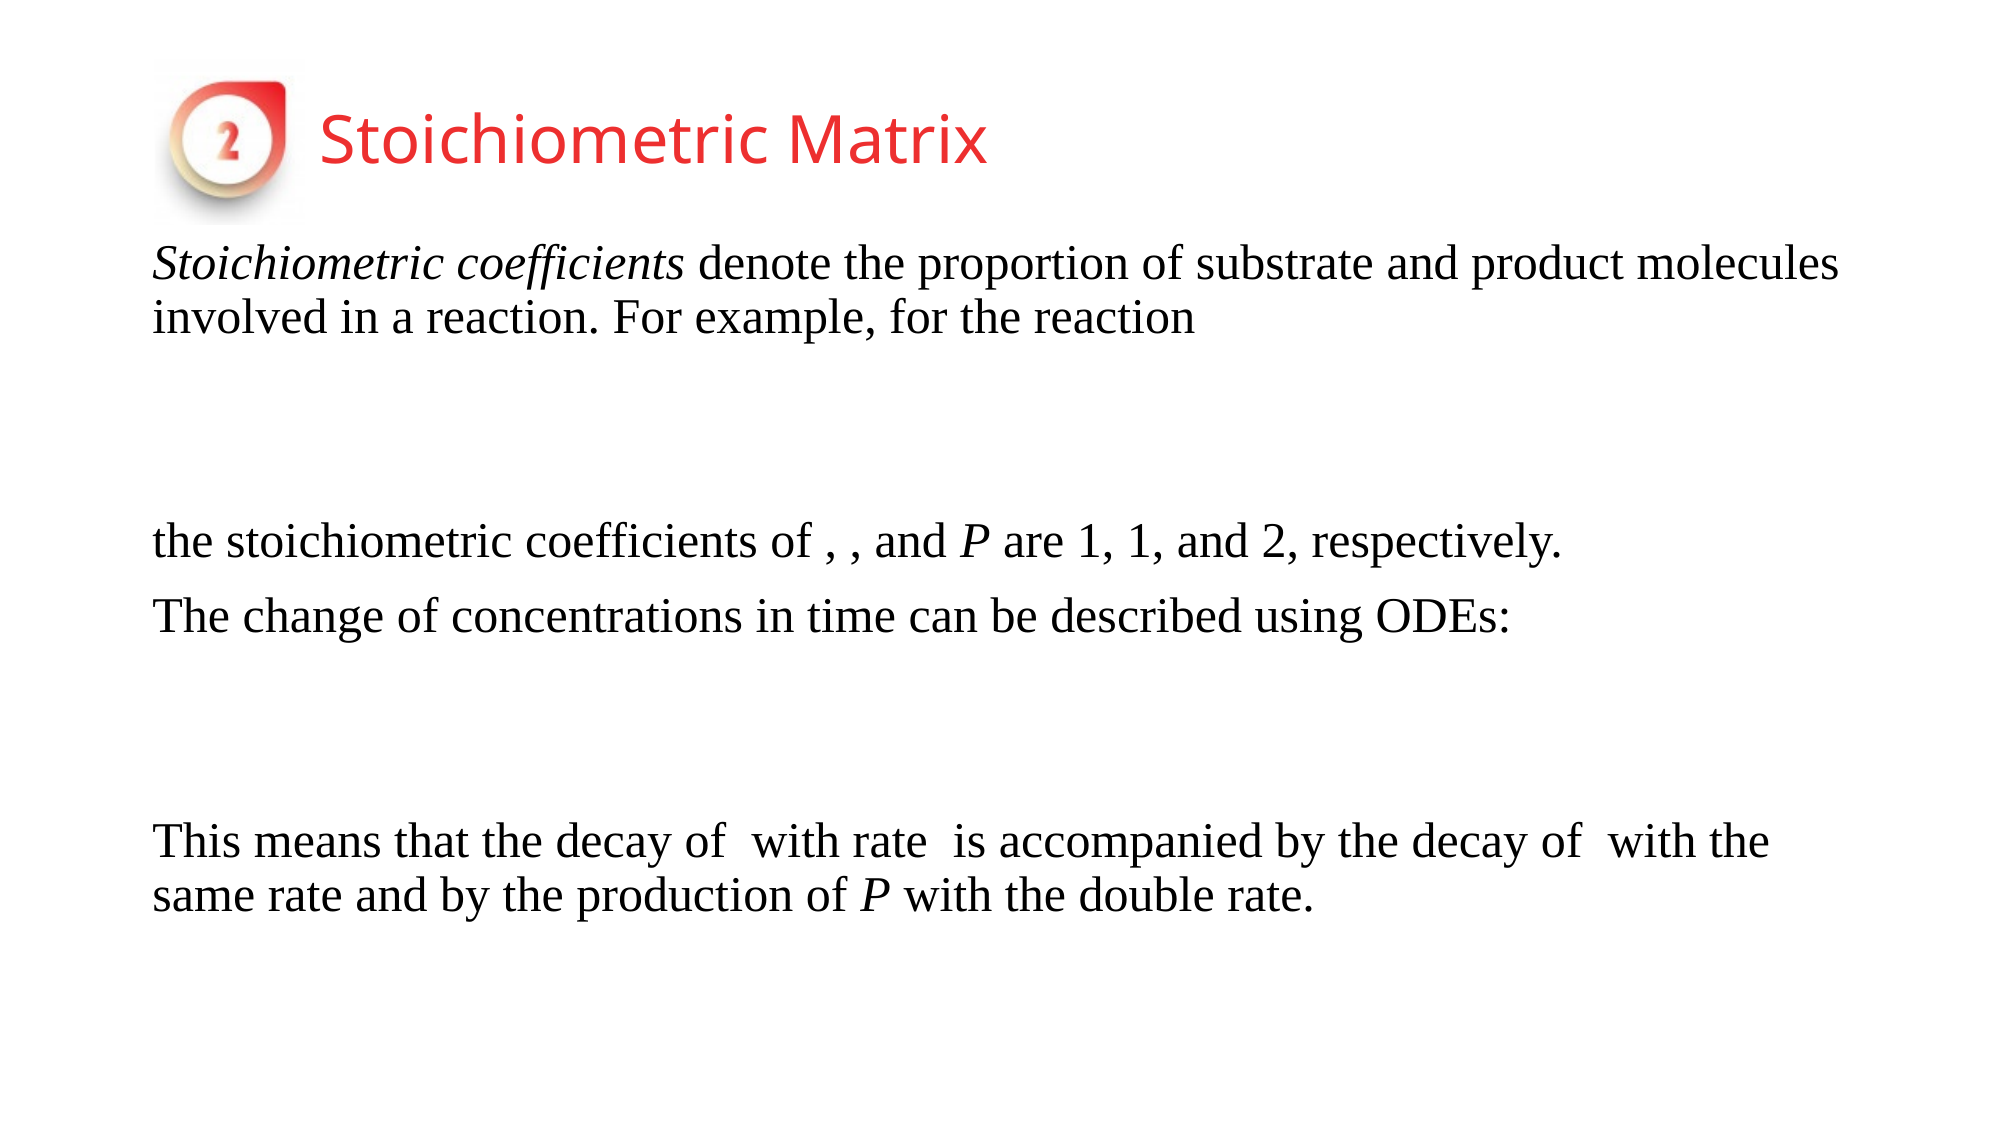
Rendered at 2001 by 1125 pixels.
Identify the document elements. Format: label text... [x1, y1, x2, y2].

title Stoichiometric Matrix [304, 33, 2000, 251]
picture [154, 59, 305, 225]
